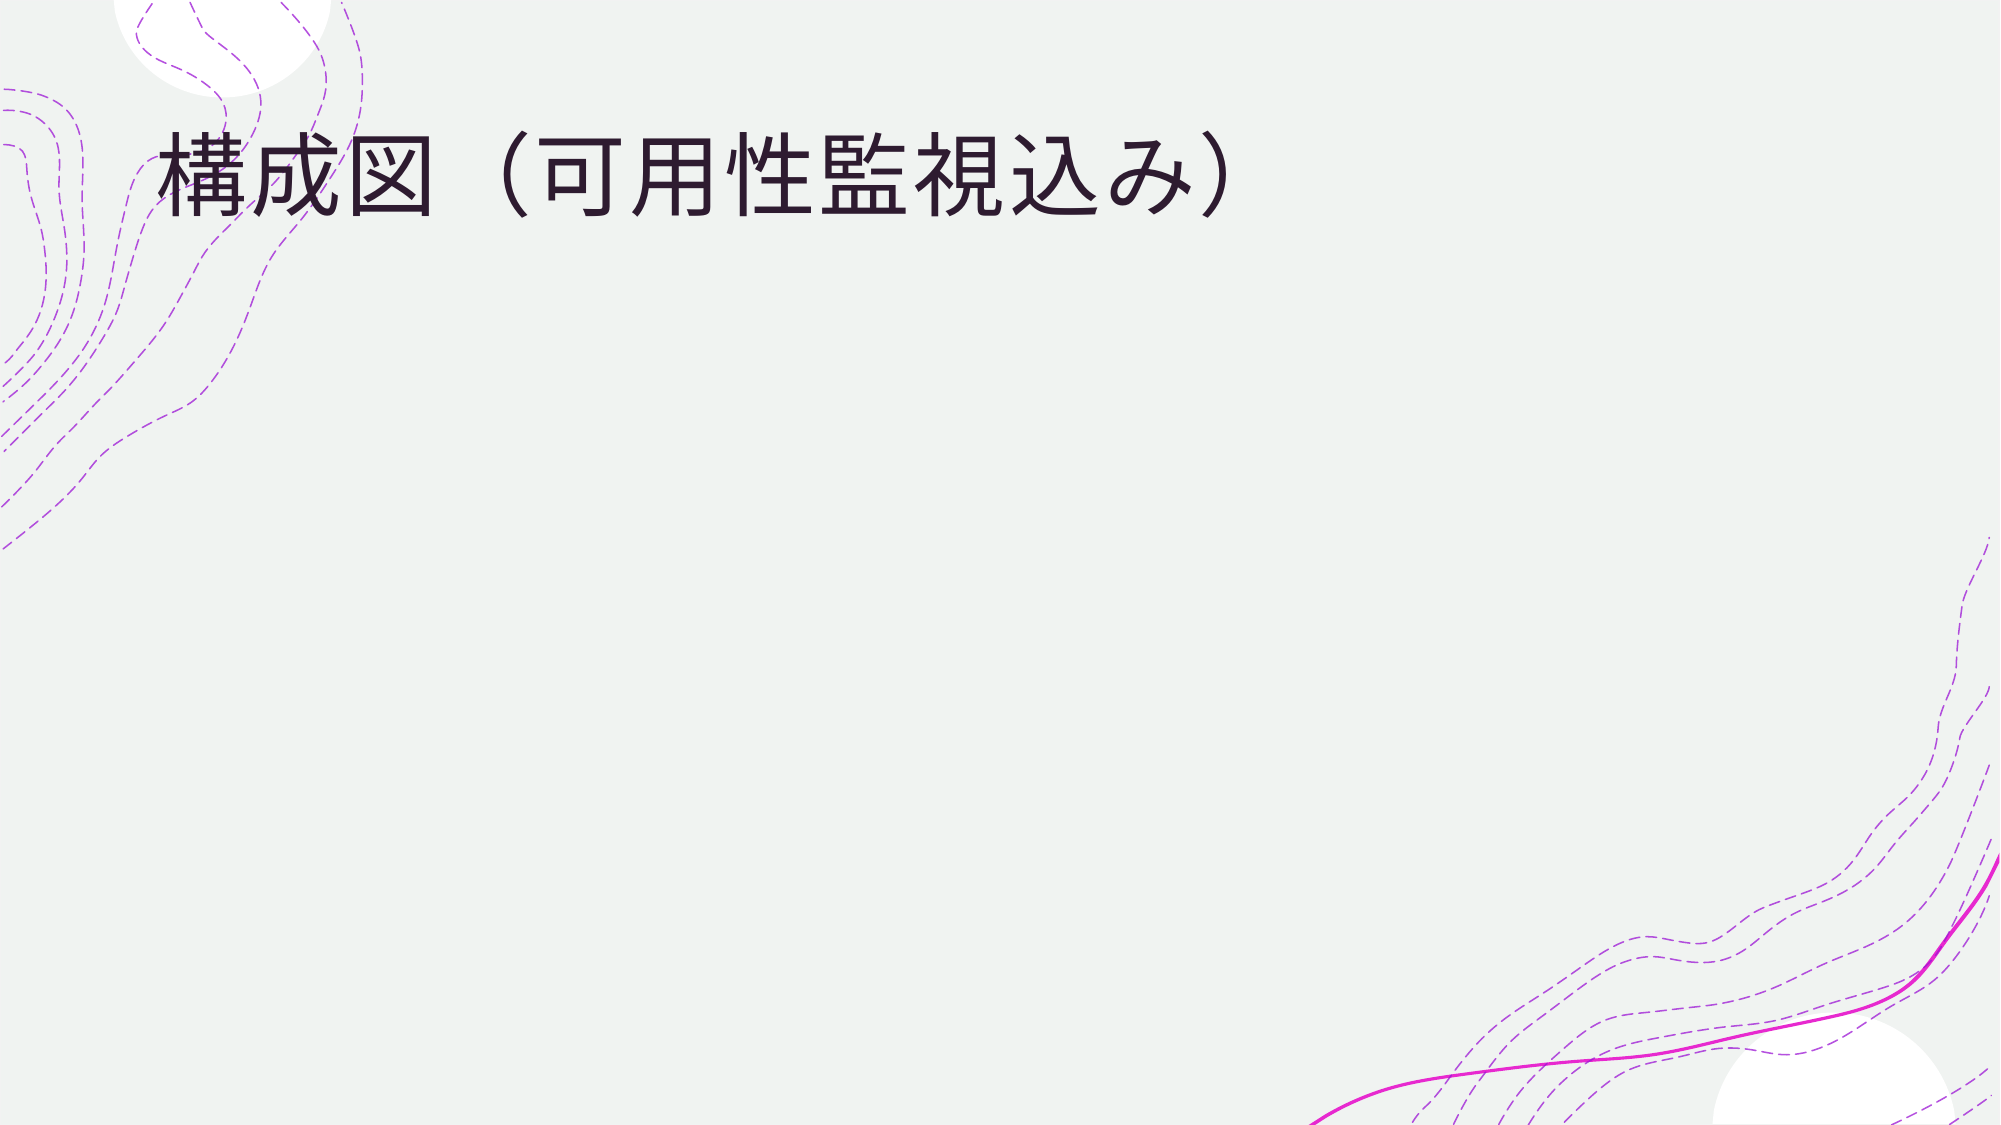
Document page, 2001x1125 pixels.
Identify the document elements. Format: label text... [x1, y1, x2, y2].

title 構成図（可用性監視込み） [137, 59, 1863, 278]
